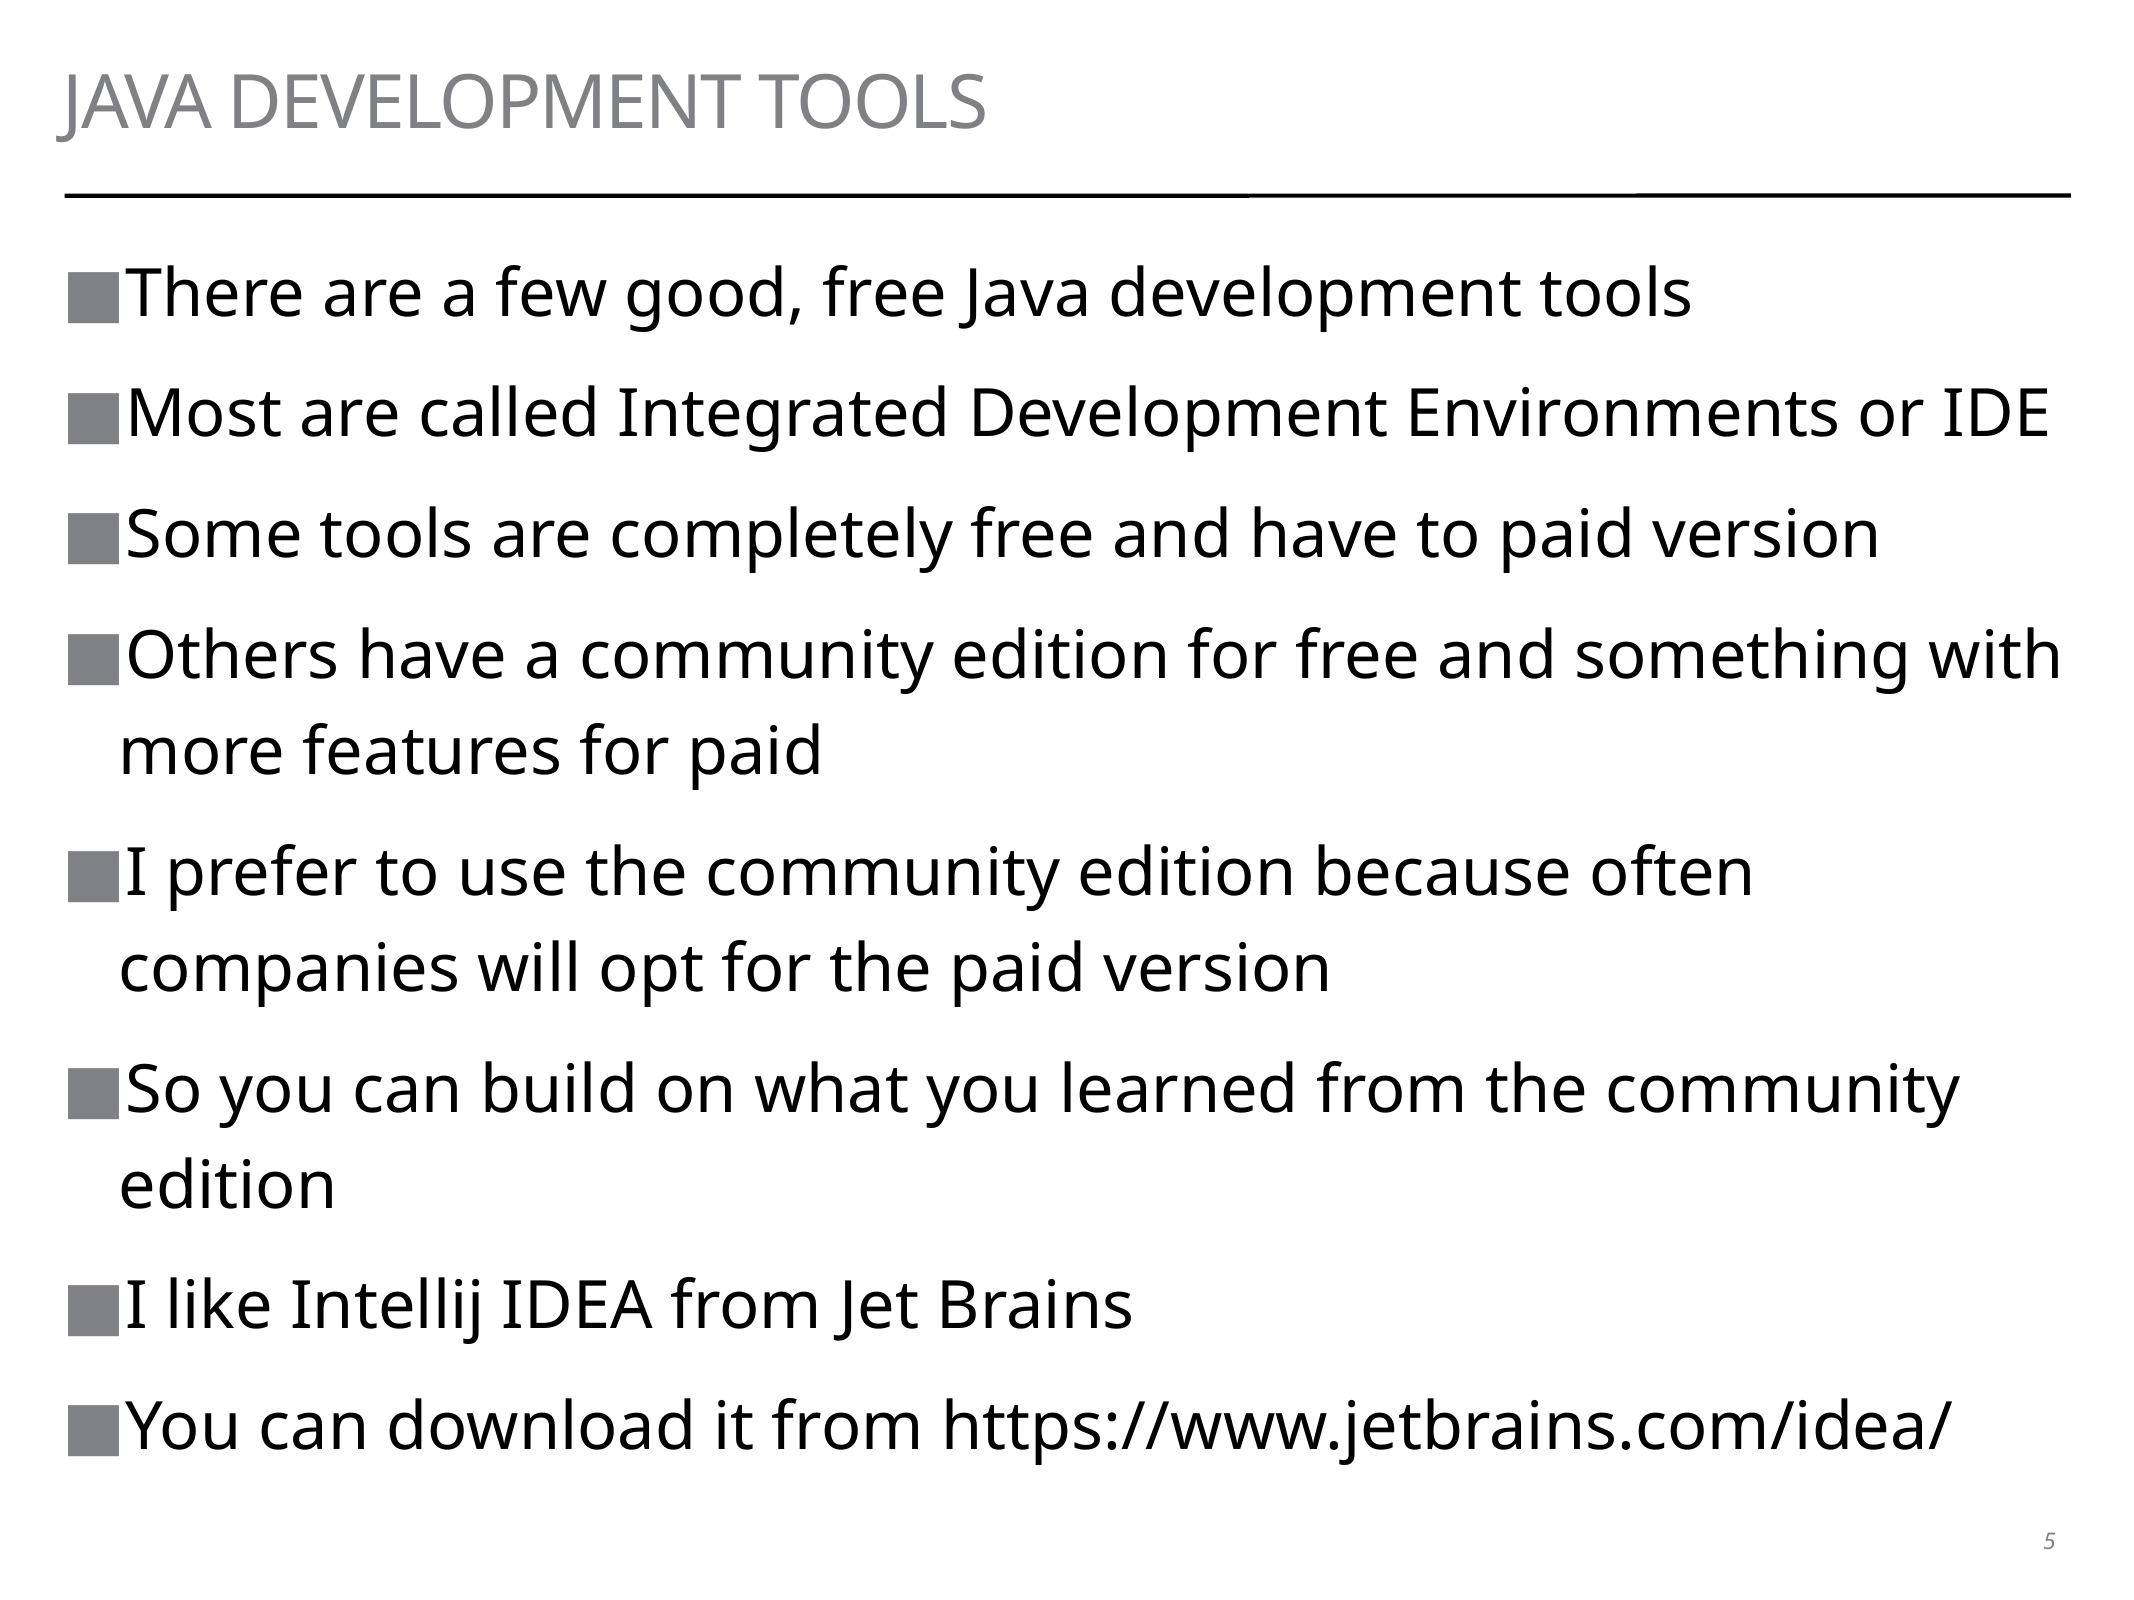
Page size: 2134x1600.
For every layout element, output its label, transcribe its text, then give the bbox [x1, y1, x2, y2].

list There are a few good, free Java development tools Most are called Integrated Development Environments or IDE Some tools are completely free and have to paid version Others have a community edition for free and something with more features for paid I prefer to use the community edition because often companies will opt for the paid version So you can build on what you learned from the community edition I like Intellij IDEA from Jet Brains You can download it from https://www.jetbrains.com/idea/ [62, 233, 2071, 1486]
slide_number 5 [2026, 1518, 2071, 1567]
title Java development tools [62, 50, 2071, 169]
